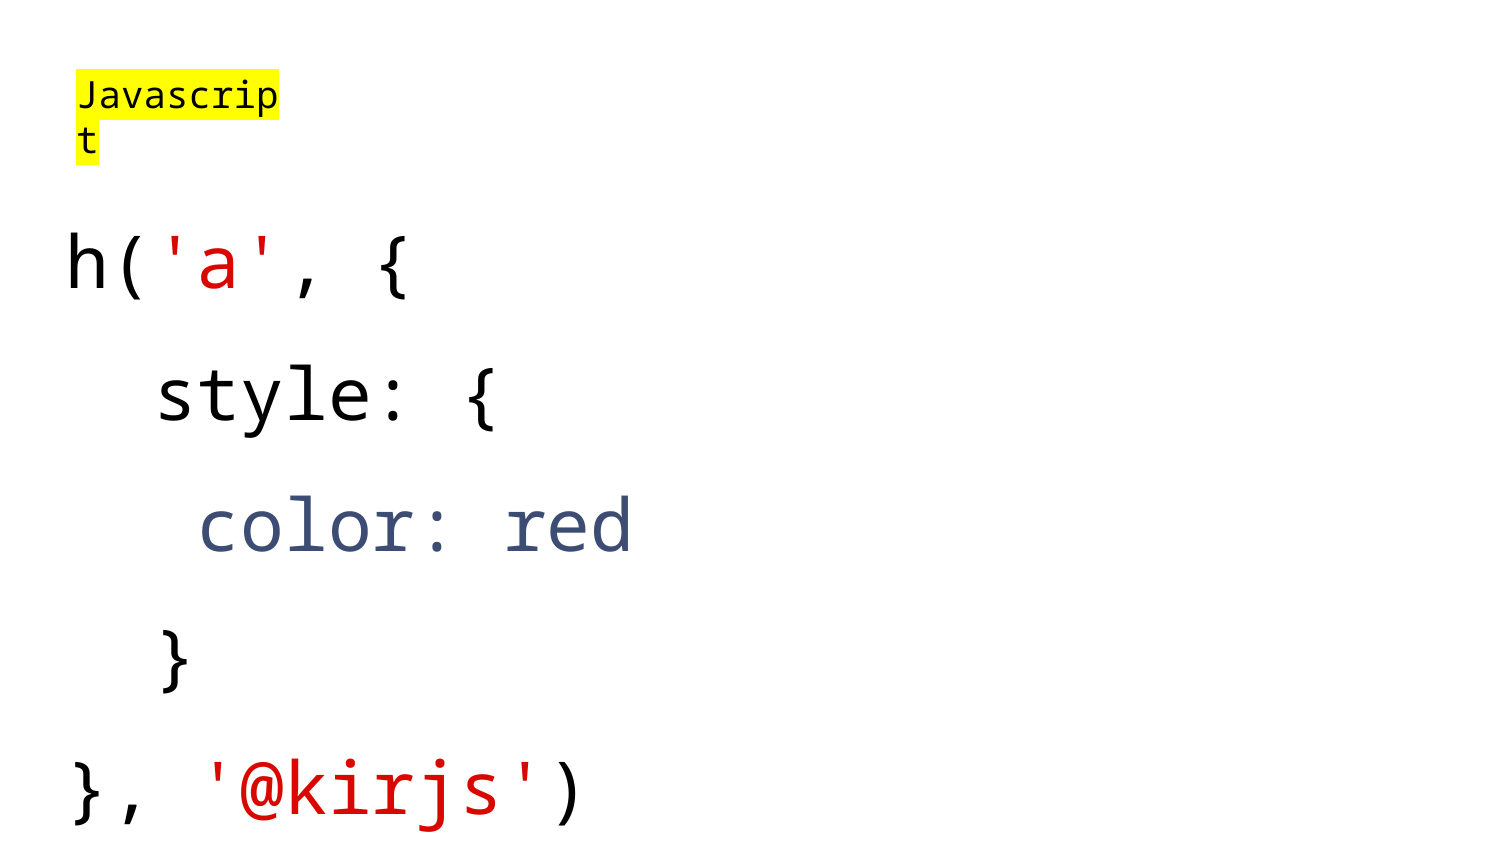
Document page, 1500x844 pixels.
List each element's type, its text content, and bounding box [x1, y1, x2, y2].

text_box Javascript [61, 55, 298, 127]
title h('a', { style: { color: red } }, '@kirjs') [44, 507, 1443, 844]
